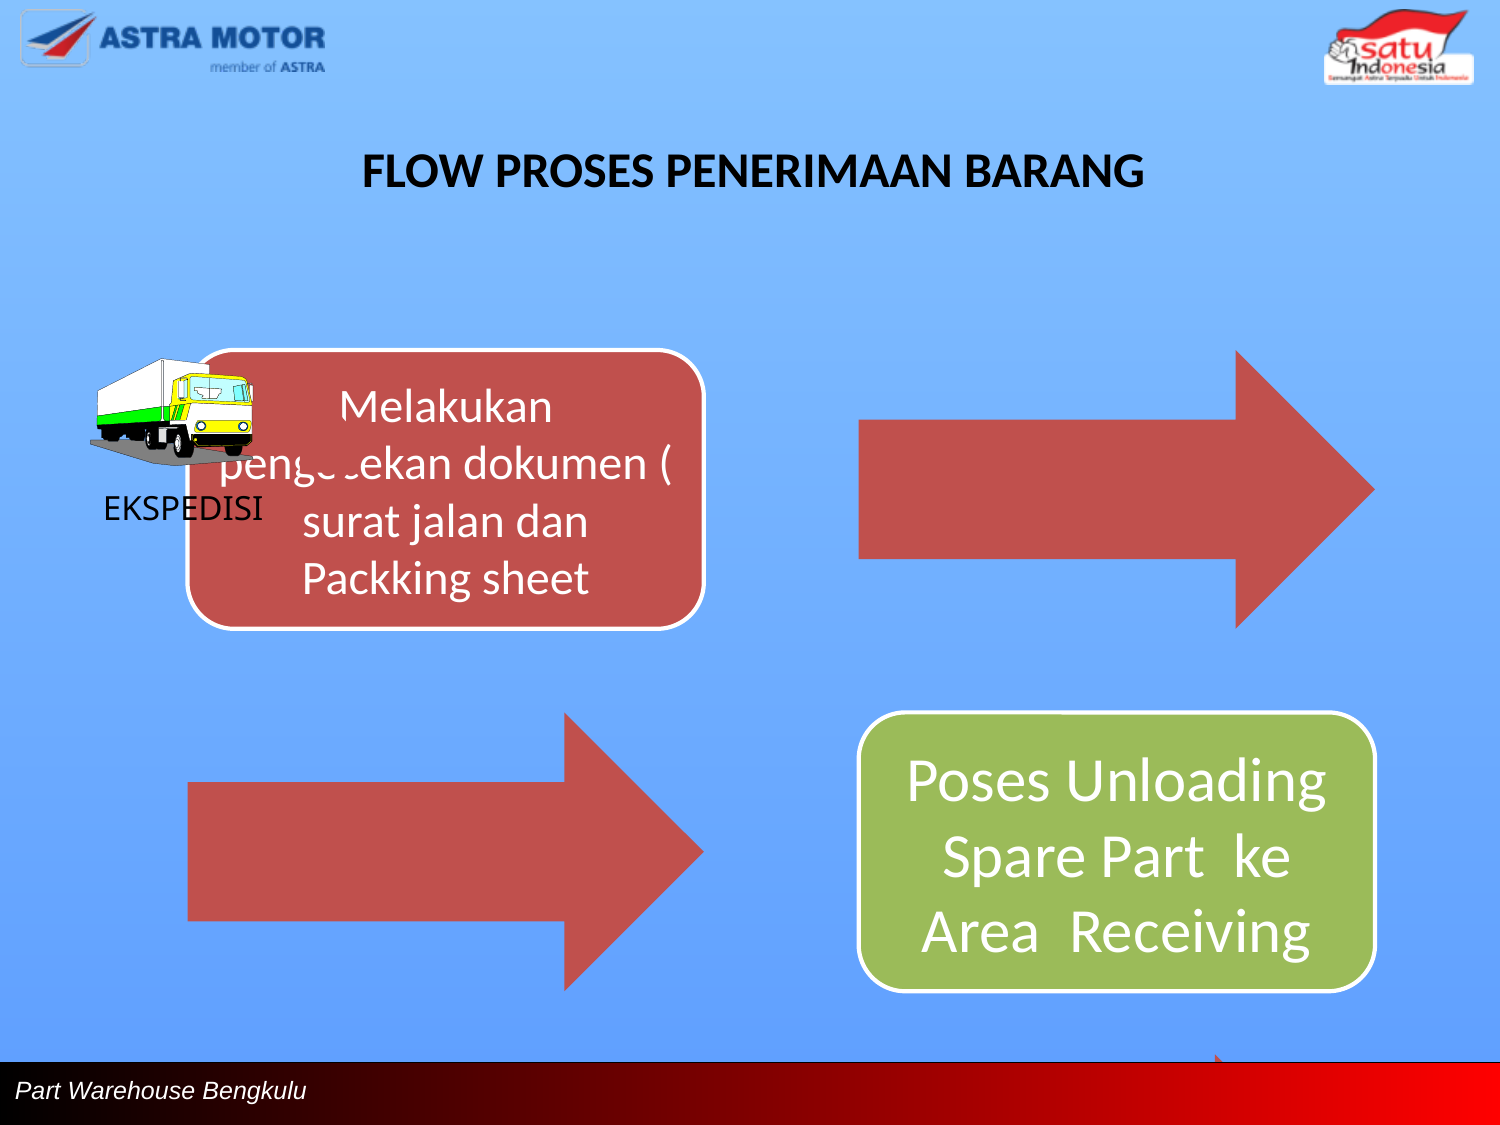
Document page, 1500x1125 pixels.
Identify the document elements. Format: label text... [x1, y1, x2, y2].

picture [20, 9, 326, 73]
text_box [0, 1062, 1500, 1125]
picture [1324, 9, 1474, 85]
text_box FLOW PROSES PENERIMAAN BARANG [82, 110, 1425, 225]
text_box Part Warehouse Bengkulu [0, 1067, 422, 1112]
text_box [187, 349, 1376, 872]
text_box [87, 358, 280, 536]
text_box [299, 407, 370, 490]
